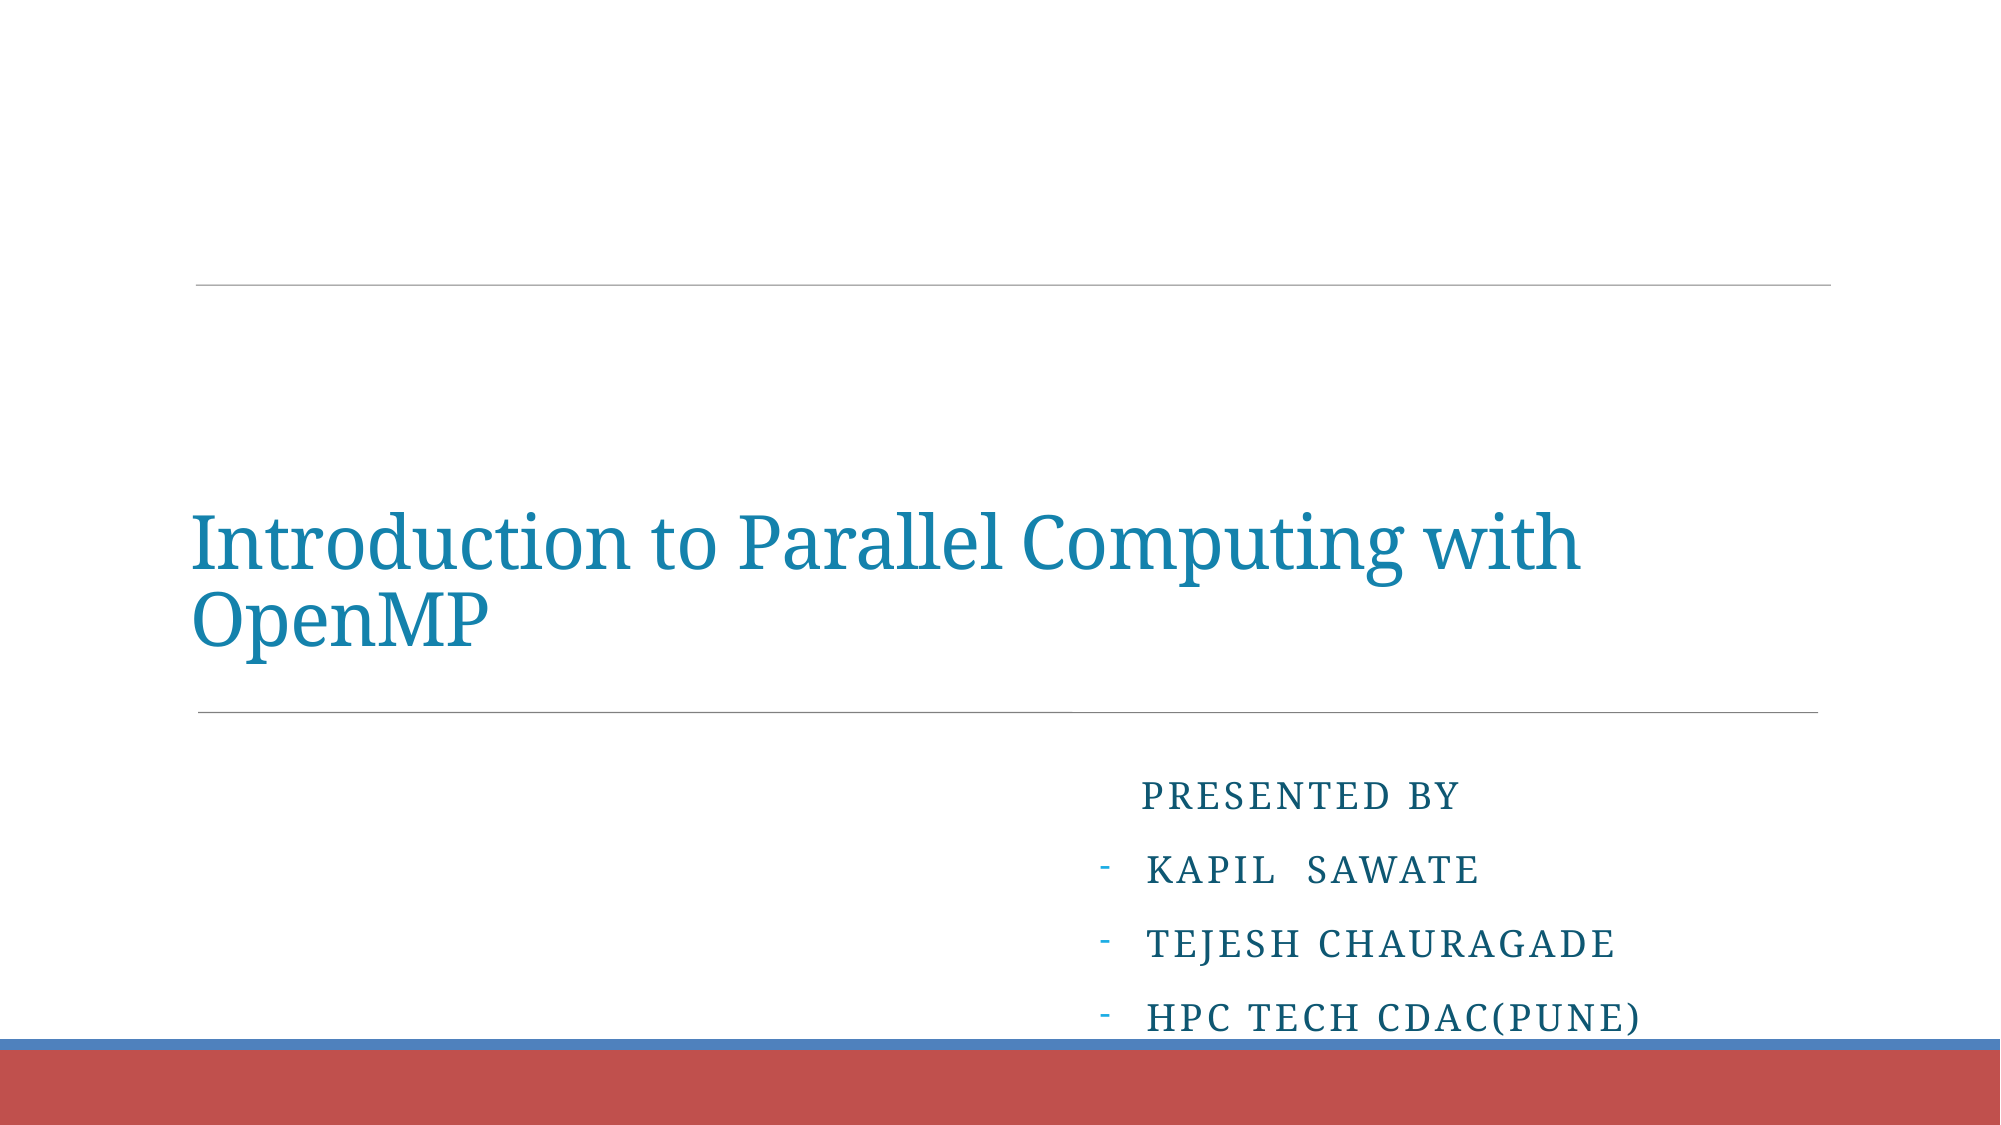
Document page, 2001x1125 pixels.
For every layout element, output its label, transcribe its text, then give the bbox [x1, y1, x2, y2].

text_box Presented By Kapil Sawate TEJESH CHAURAGADE HPC Tech CDAC(Pune) [1084, 764, 1872, 945]
text_box Introduction to Parallel Computing with OpenMP [175, 398, 1872, 669]
